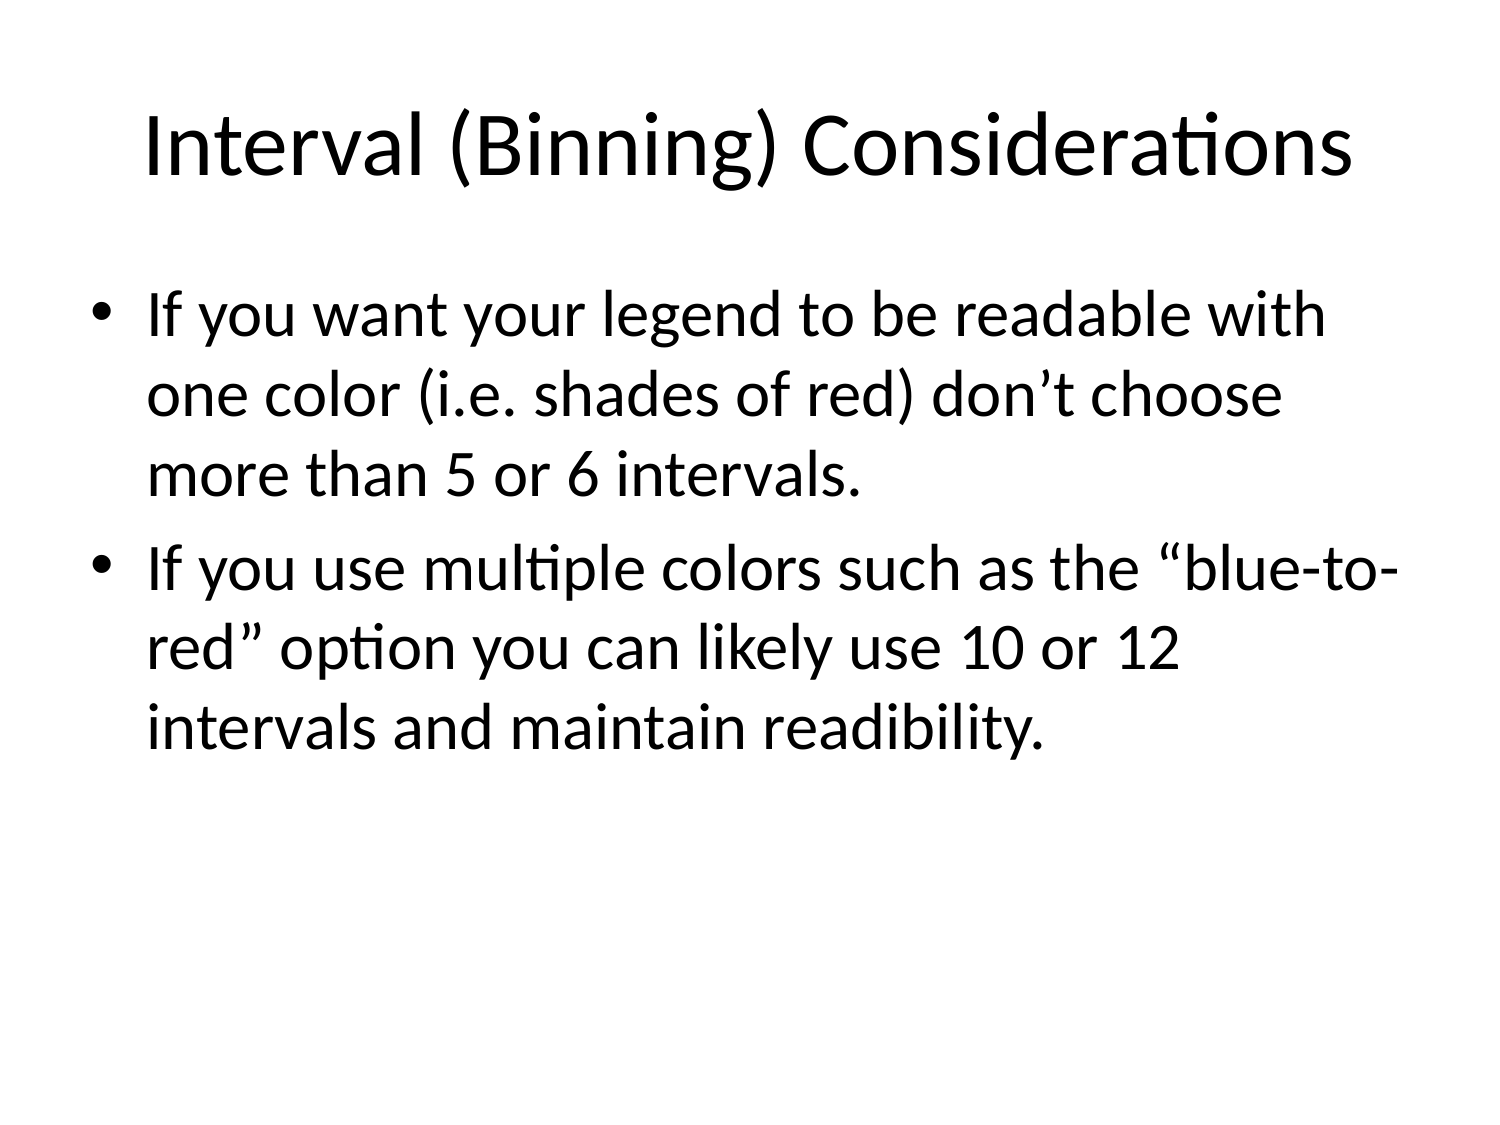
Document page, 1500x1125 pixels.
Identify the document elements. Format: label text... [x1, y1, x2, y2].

list If you want your legend to be readable with one color (i.e. shades of red) don’t choose more than 5 or 6 intervals. If you use multiple colors such as the “blue-to-red” option you can likely use 10 or 12 intervals and maintain readibility. [75, 262, 1425, 1005]
title Interval (Binning) Considerations [75, 45, 1425, 233]
